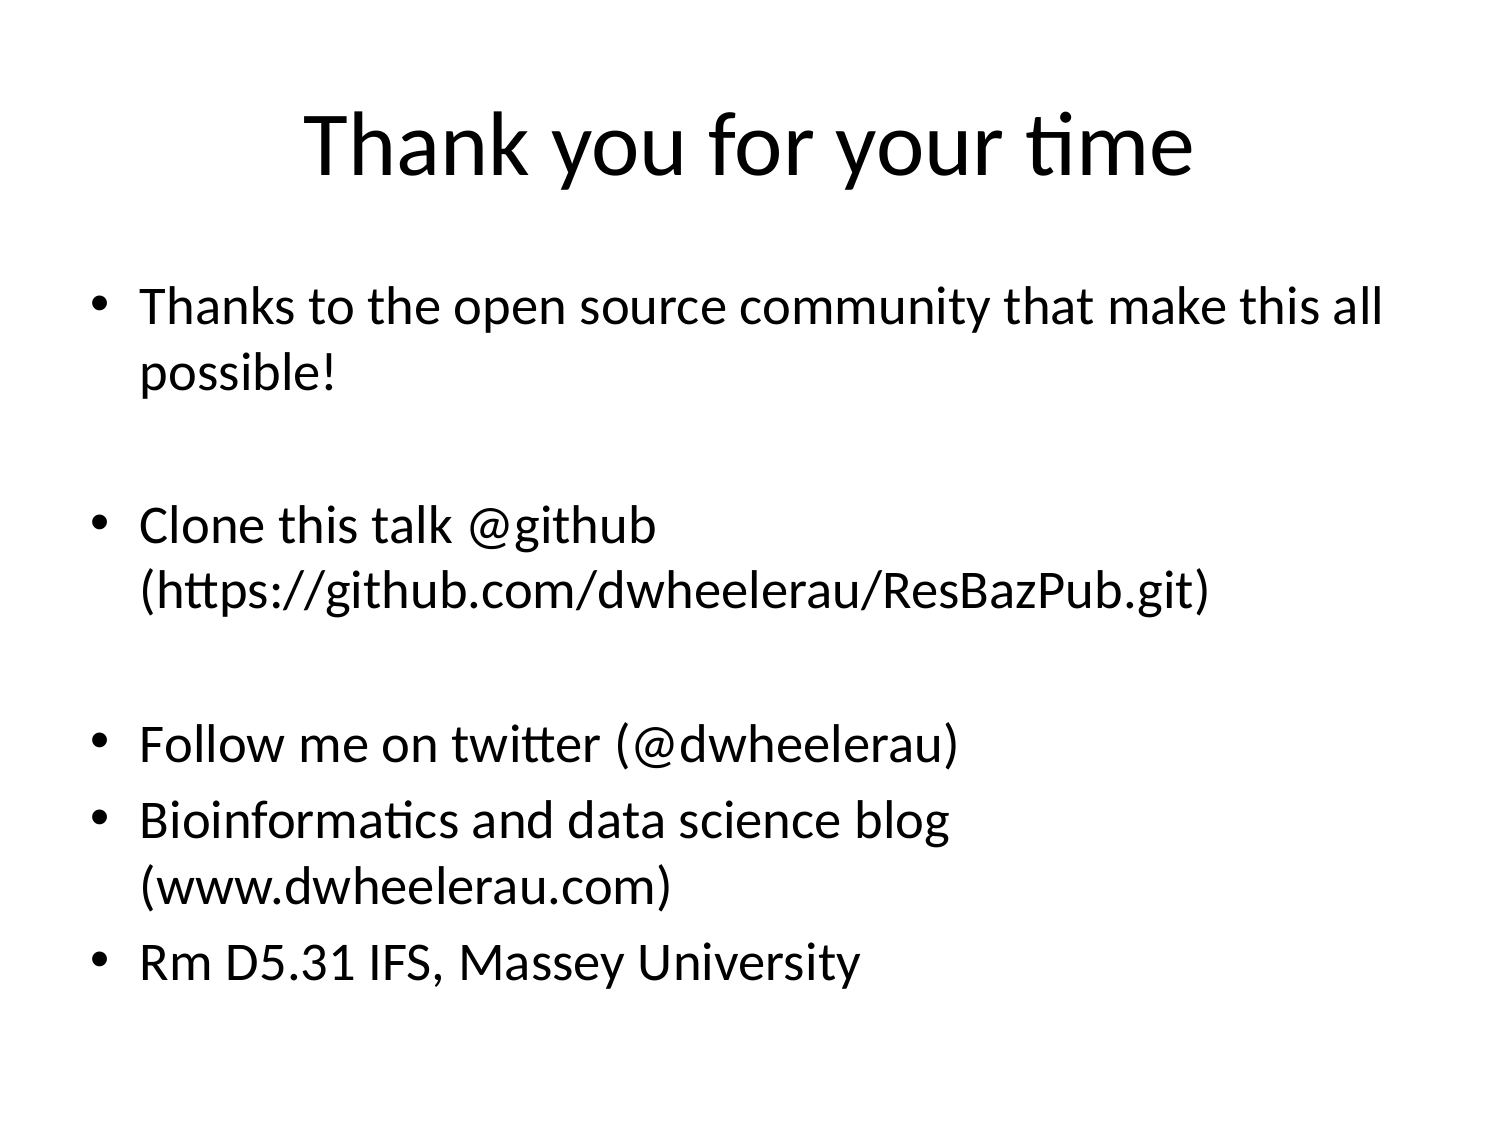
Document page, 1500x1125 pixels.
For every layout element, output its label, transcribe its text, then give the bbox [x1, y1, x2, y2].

title Thank you for your time [75, 45, 1425, 233]
list Thanks to the open source community that make this all possible! Clone this talk @github (https://github.com/dwheelerau/ResBazPub.git) Follow me on twitter (@dwheelerau) Bioinformatics and data science blog (www.dwheelerau.com) Rm D5.31 IFS, Massey University [75, 262, 1425, 1005]
